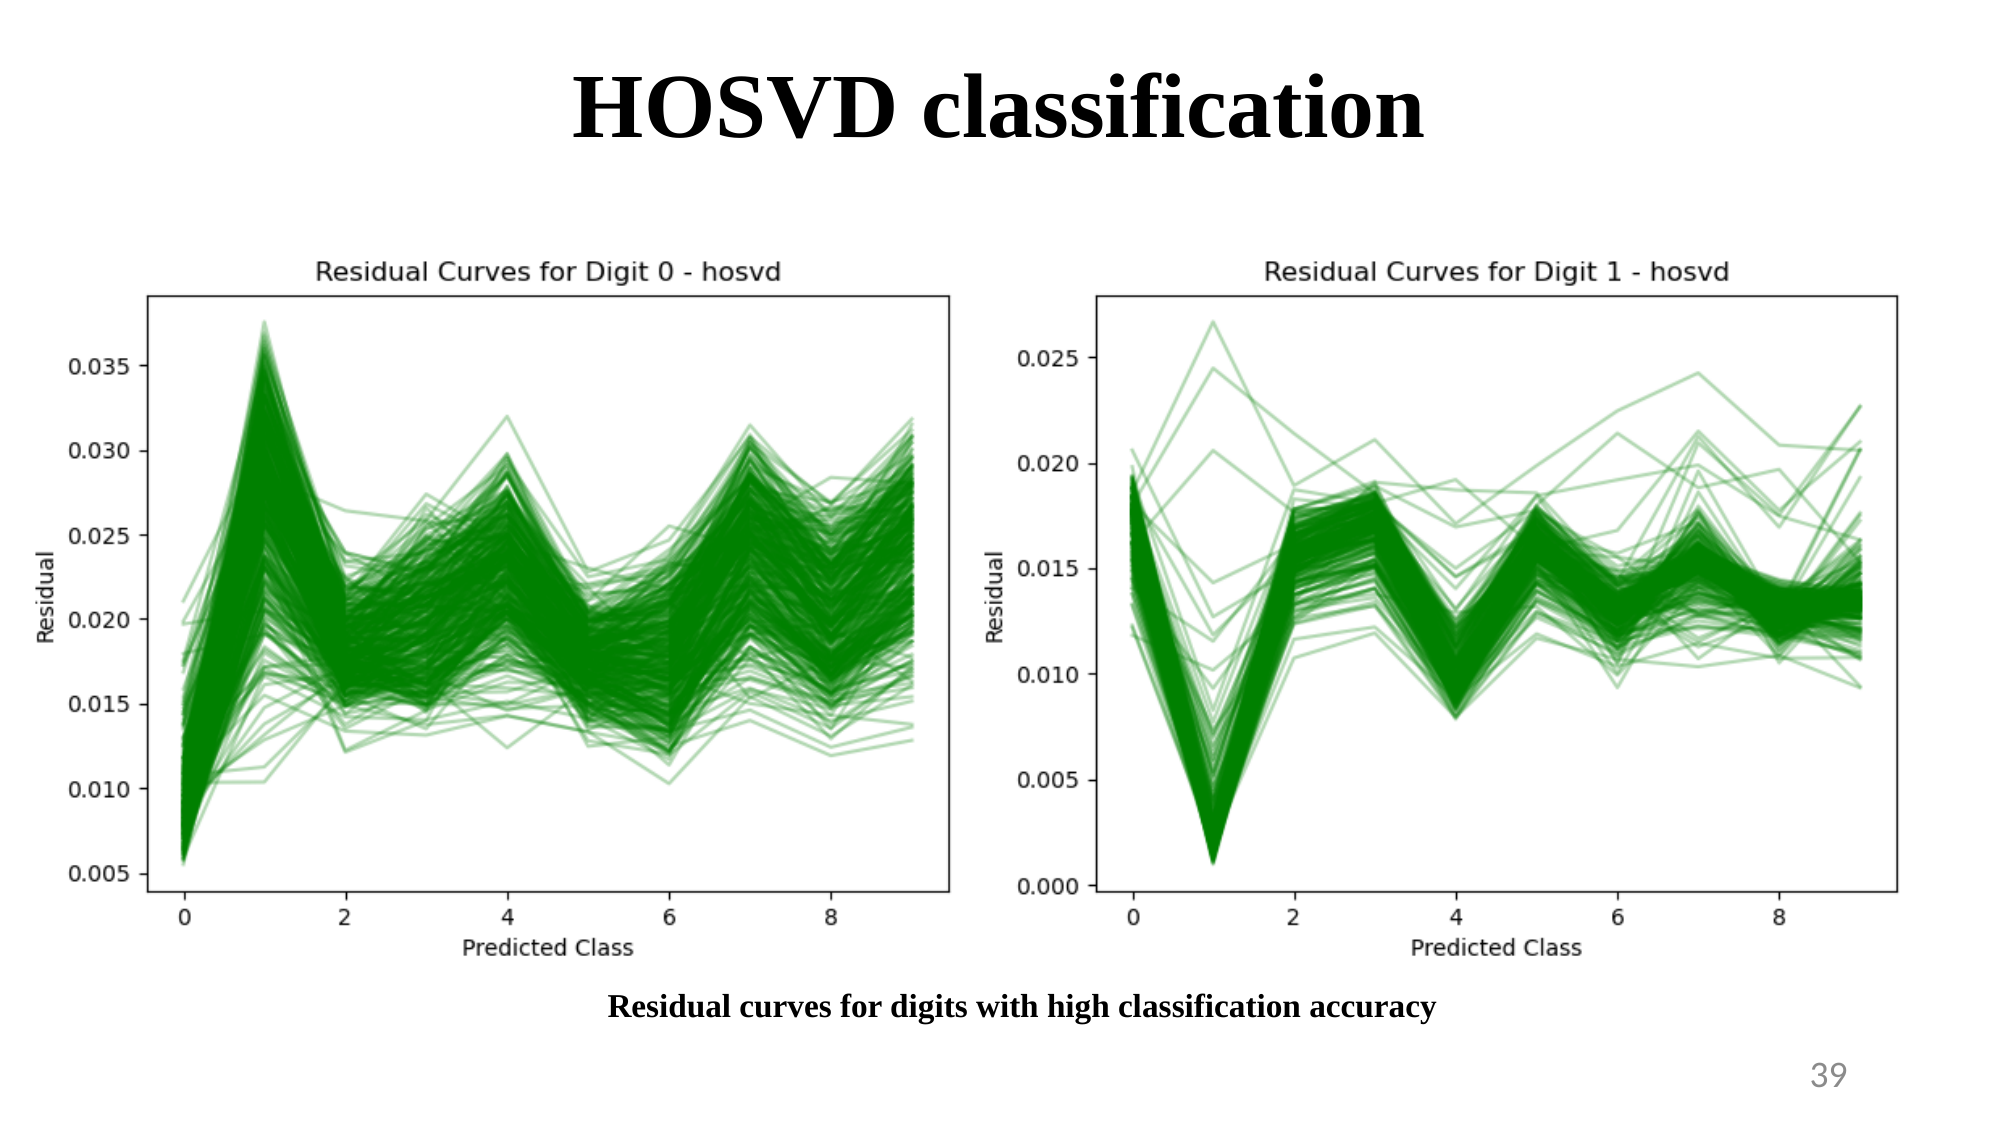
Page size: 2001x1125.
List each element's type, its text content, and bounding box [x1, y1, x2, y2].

slide_number 39 [1412, 1042, 1863, 1103]
text_box Residual curves for digits with high classification accuracy [592, 977, 1511, 1032]
picture [18, 202, 2000, 977]
title HOSVD classification [0, 33, 2000, 183]
